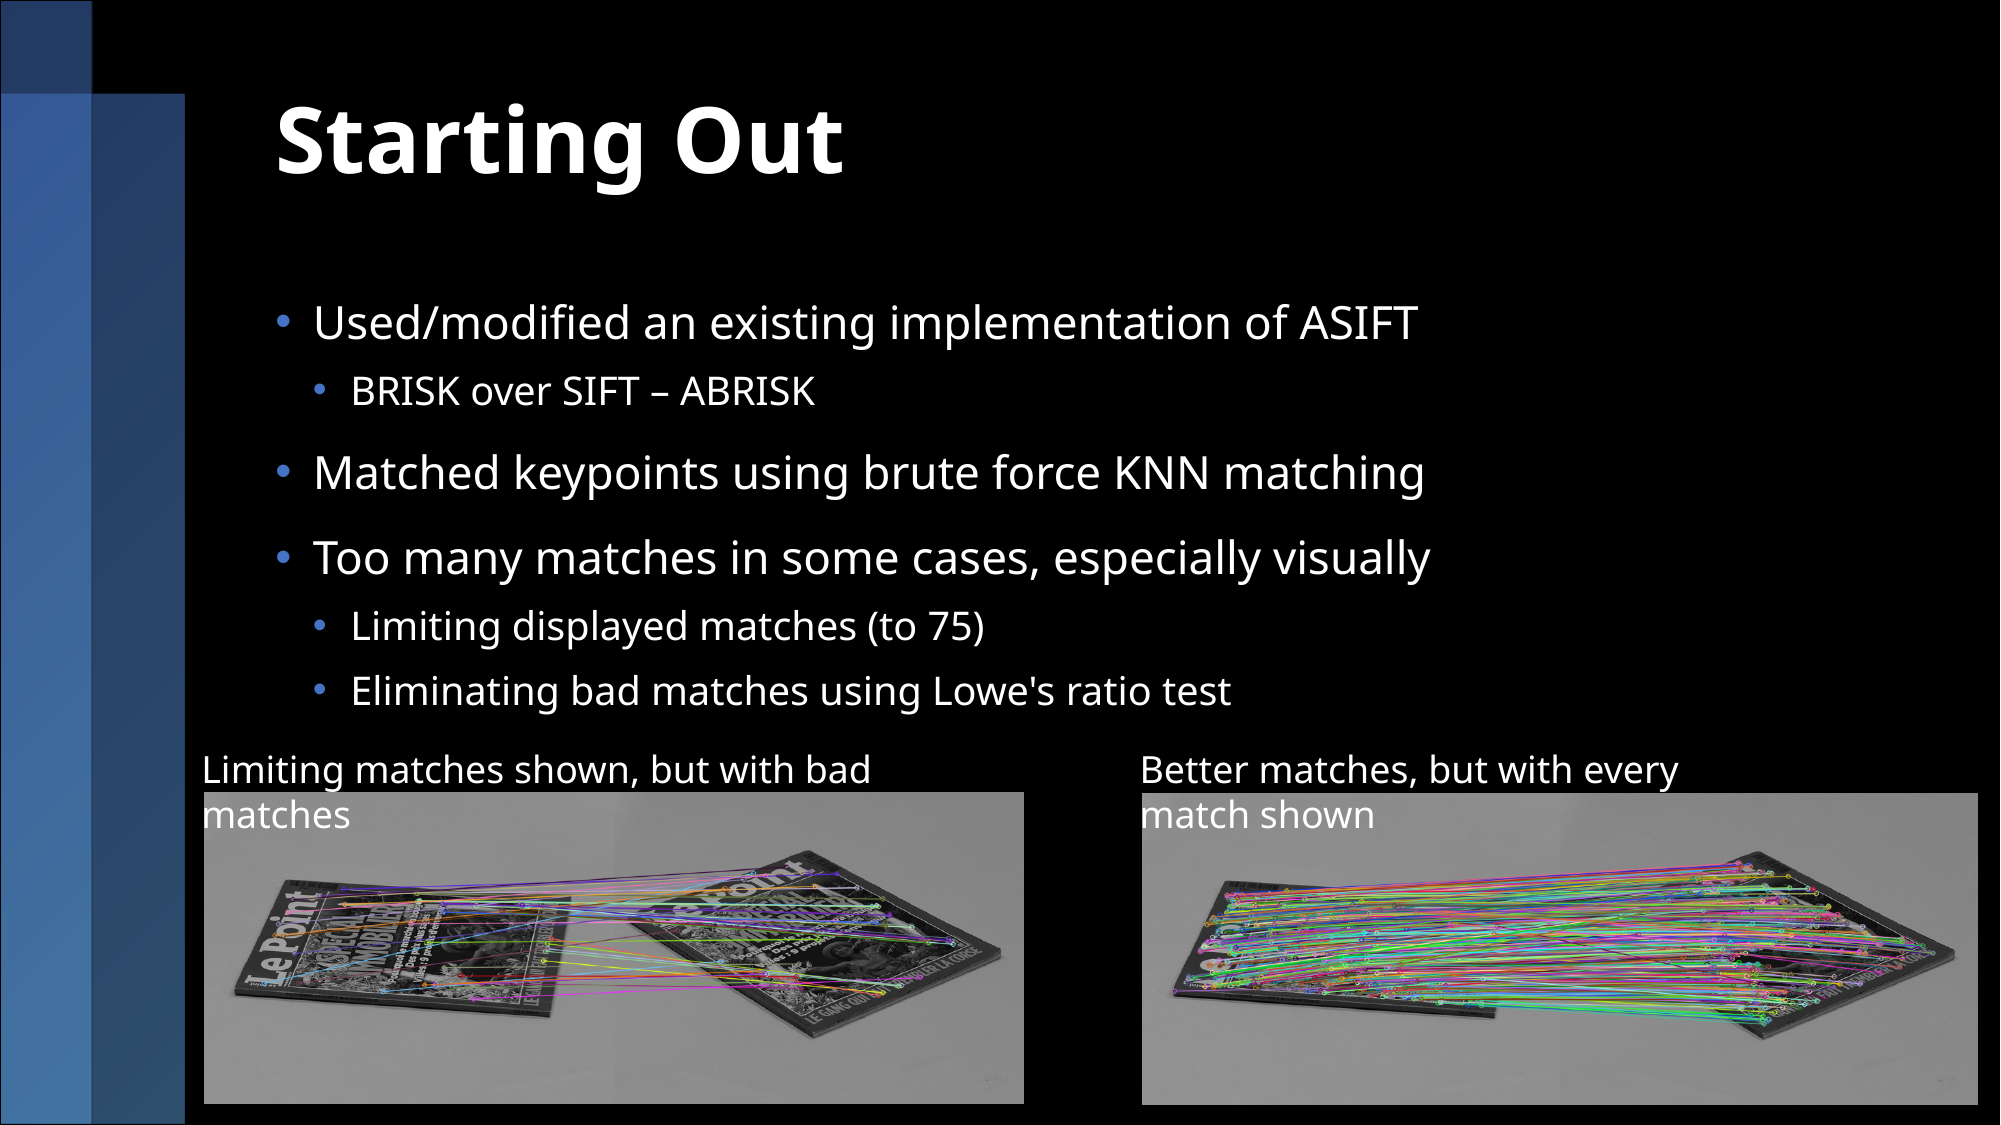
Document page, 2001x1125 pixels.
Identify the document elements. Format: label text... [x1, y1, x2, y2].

title Starting Out [260, 74, 1817, 280]
text_box Better matches, but with every match shown [1124, 738, 1941, 844]
picture [204, 792, 1024, 1105]
picture [1142, 793, 1978, 1105]
text_box Limiting matches shown, but with bad matches [186, 738, 1042, 844]
list Used/modified an existing implementation of ASIFT BRISK over SIFT – ABRISK Matched keypoints using brute force KNN matching Too many matches in some cases, especially visually Limiting displayed matches (to 75) Eliminating bad matches using Lowe's ratio test [260, 280, 1817, 925]
